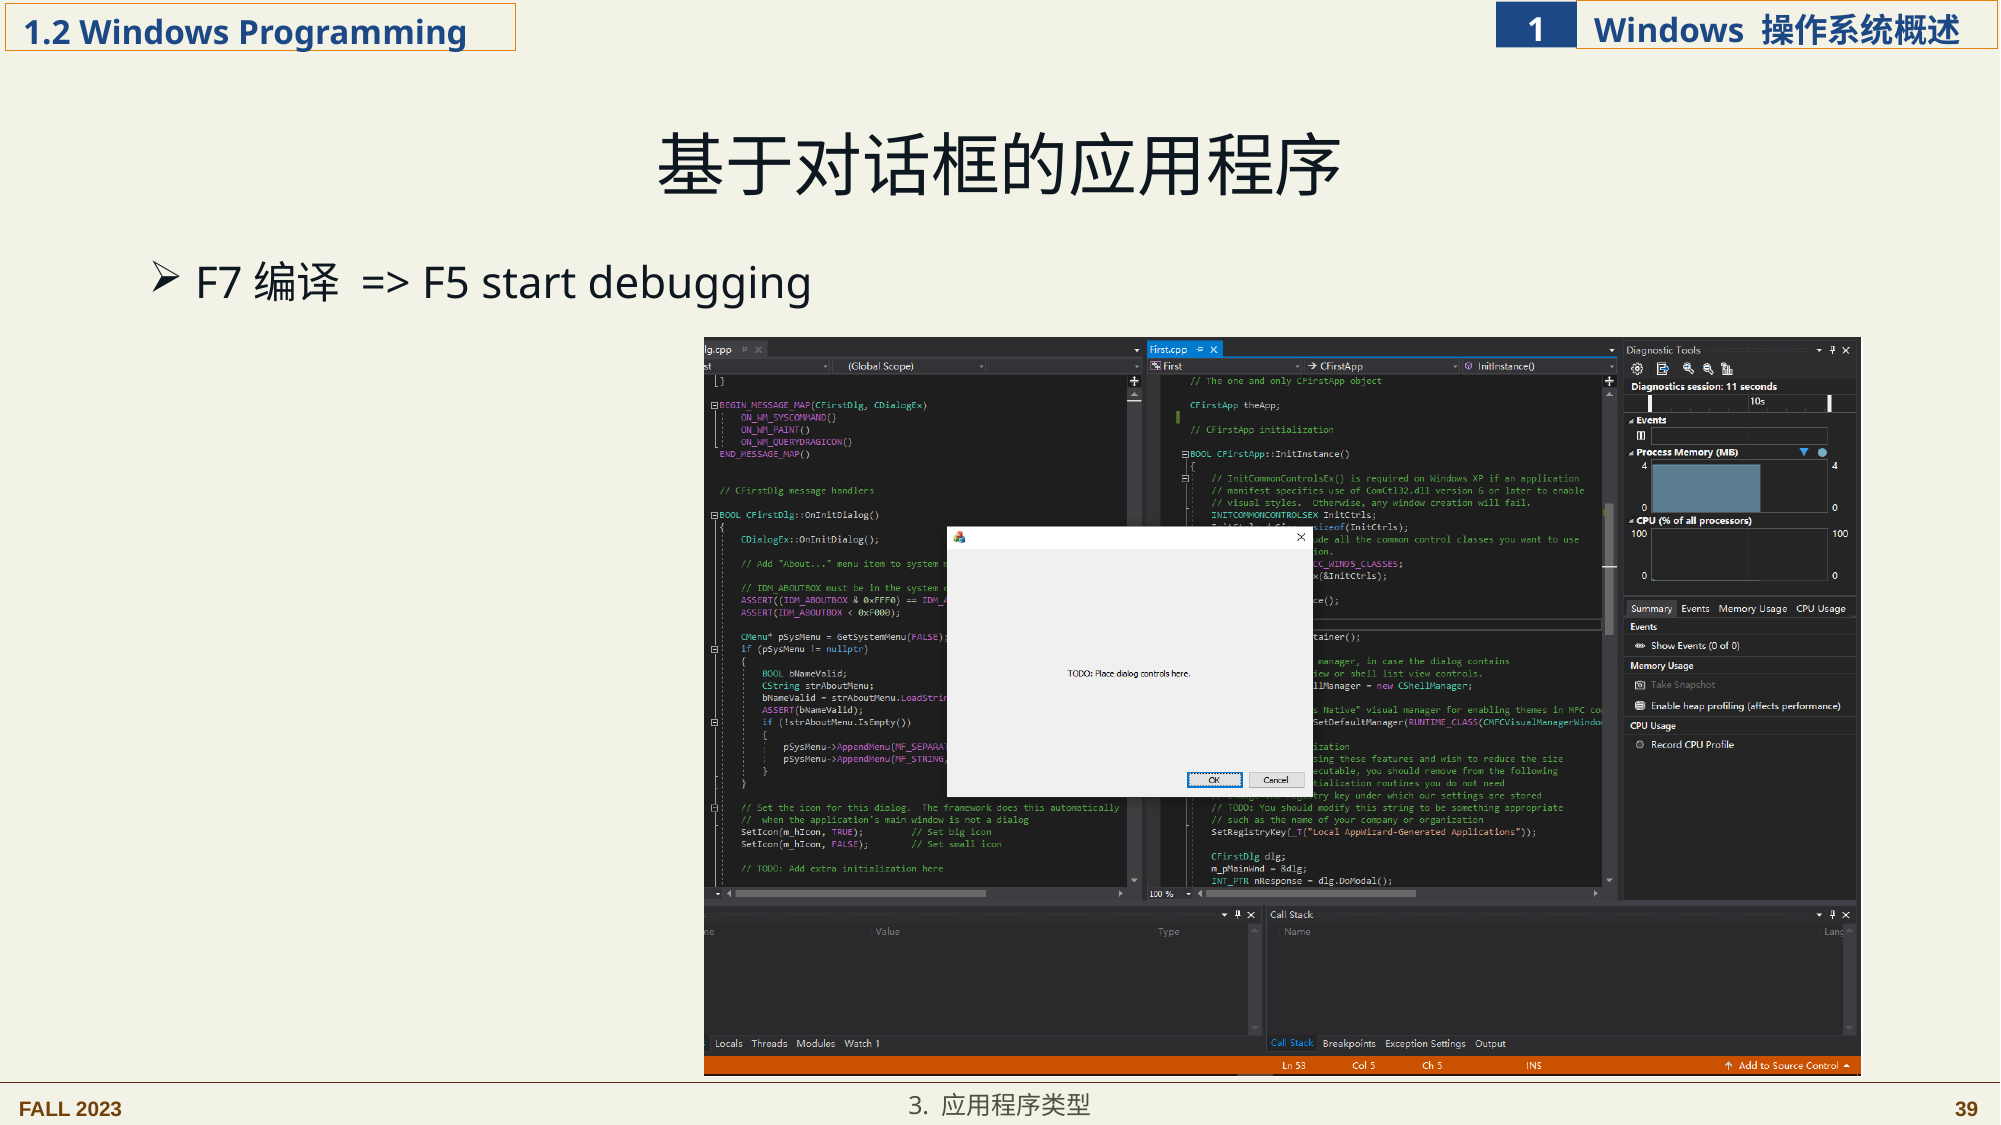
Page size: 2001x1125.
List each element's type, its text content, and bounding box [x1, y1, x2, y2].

list F7编译 => F5 start debugging [137, 255, 1863, 1014]
title 基于对话框的应用程序 [137, 59, 1863, 255]
text_box 3. 应用程序类型 [249, 1076, 1751, 1125]
picture [704, 337, 1863, 1077]
